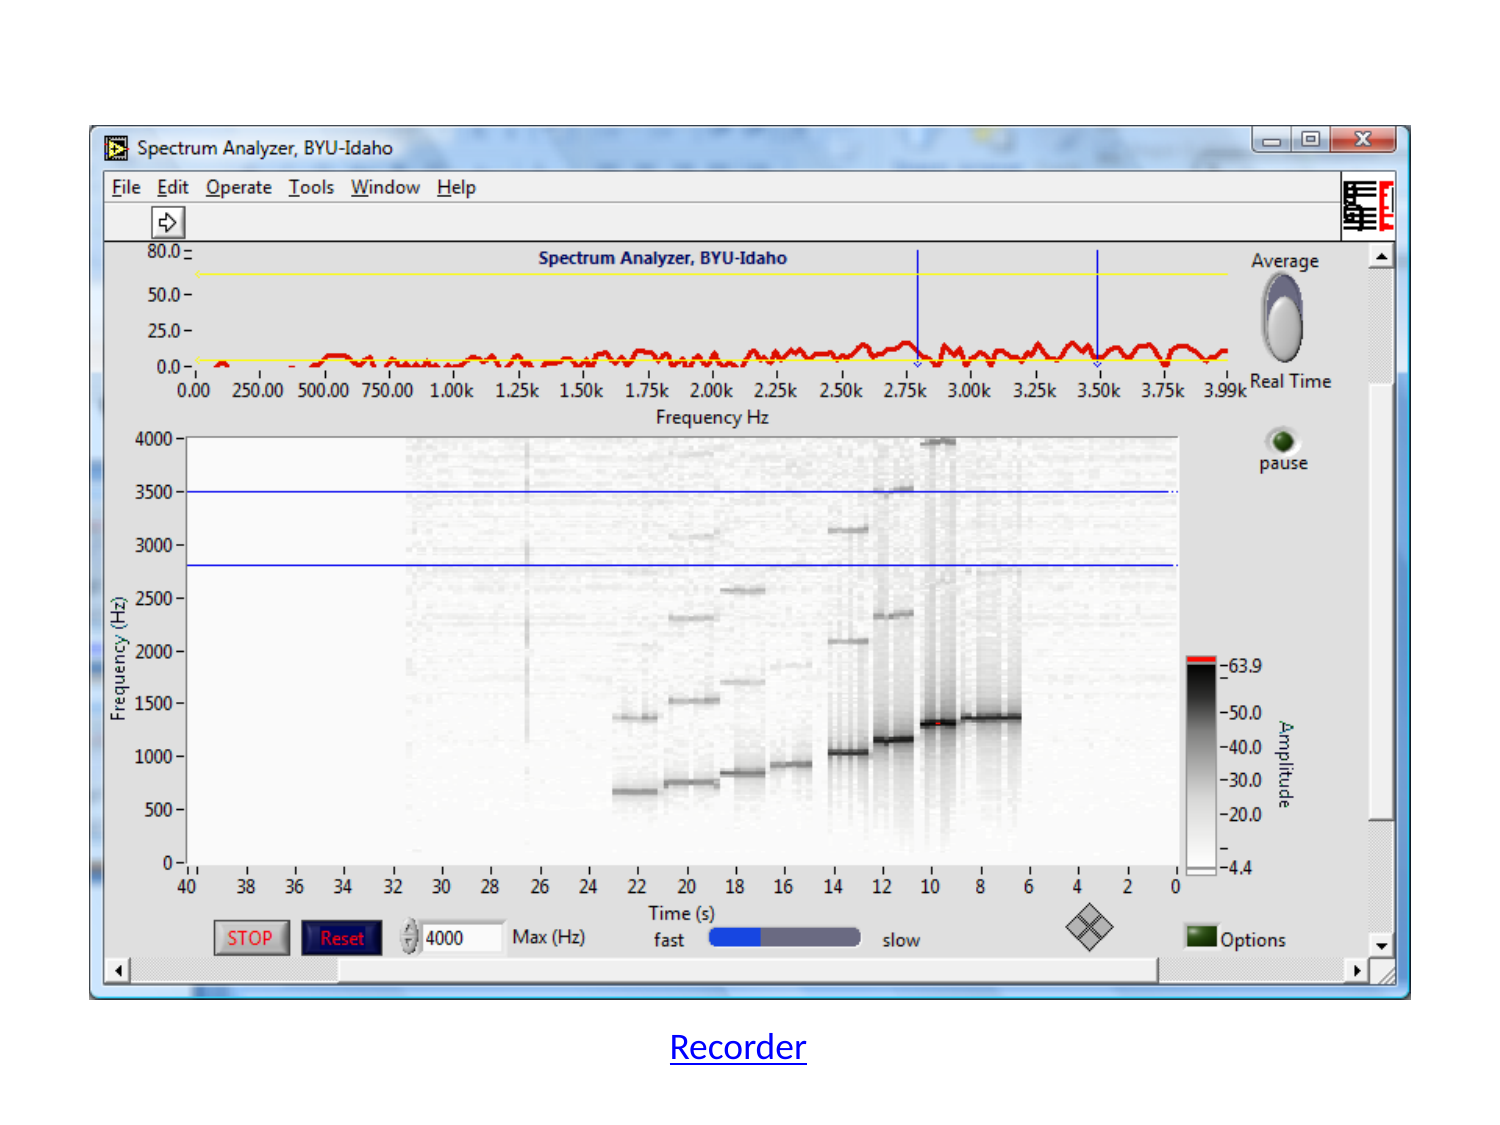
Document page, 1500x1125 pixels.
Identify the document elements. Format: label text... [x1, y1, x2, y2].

picture [88, 125, 1412, 1000]
text_box Recorder [654, 1015, 823, 1075]
